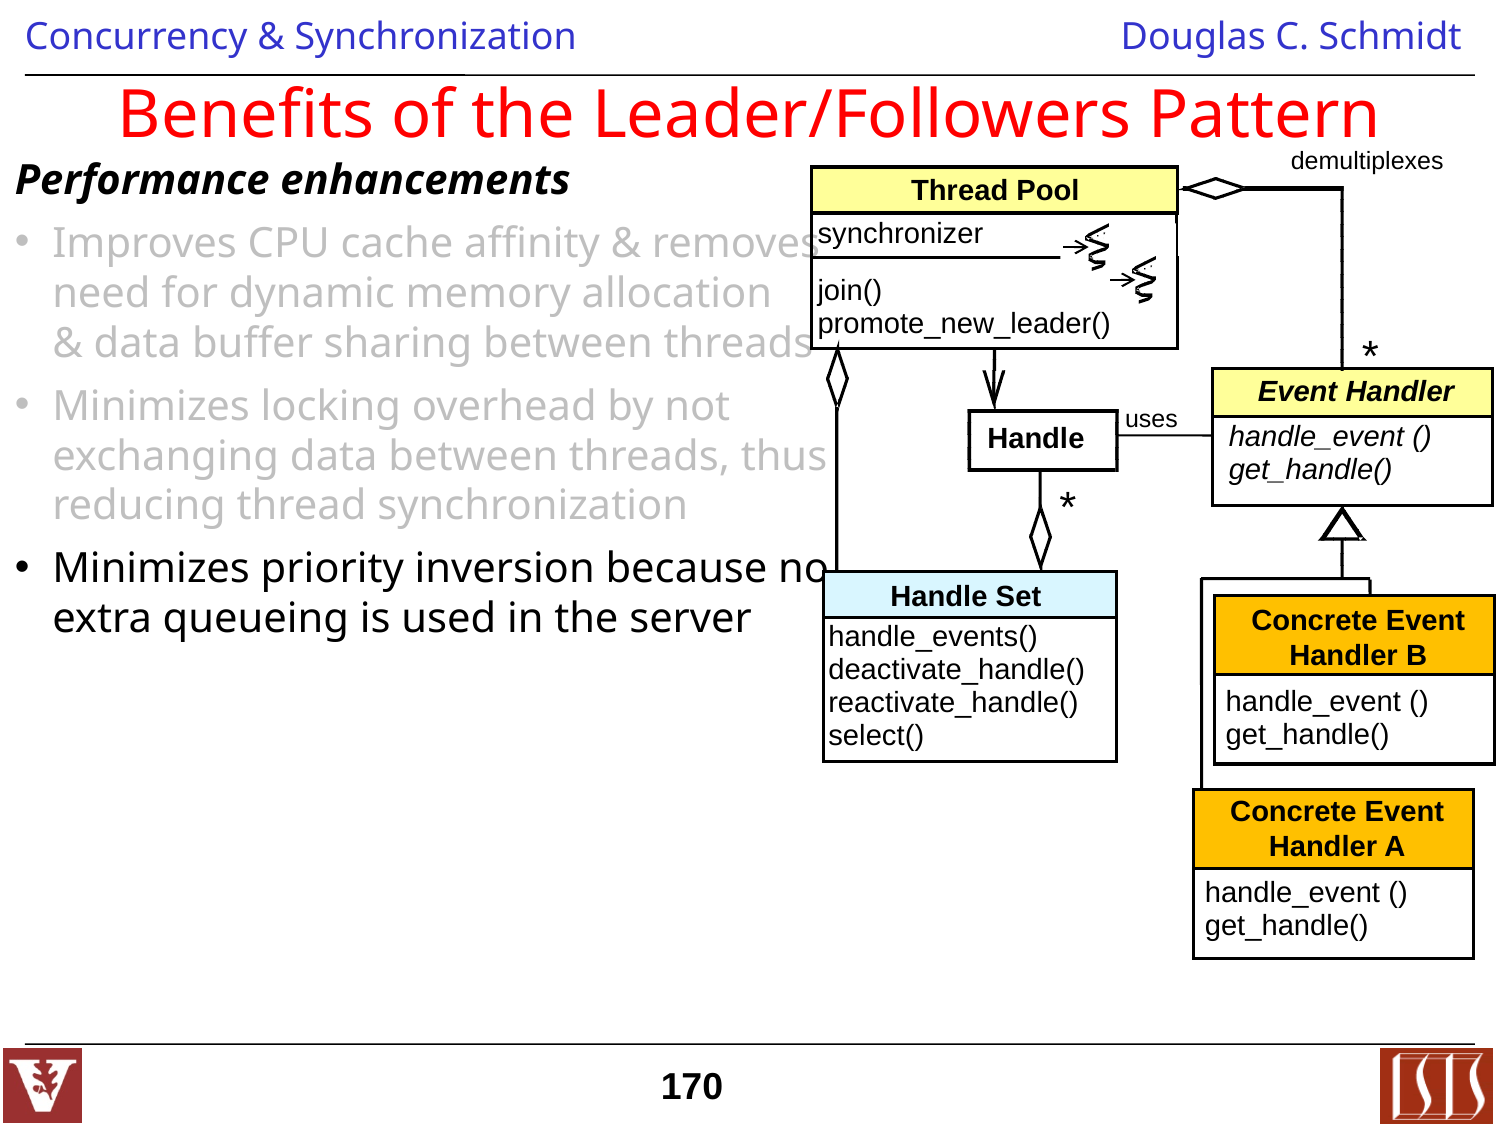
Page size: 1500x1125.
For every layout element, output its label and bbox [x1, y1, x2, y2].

picture [1380, 1048, 1493, 1124]
text_box [0, 145, 1500, 985]
picture [1033, 549, 1048, 569]
picture [830, 391, 845, 419]
title [0, 41, 1500, 193]
picture [829, 339, 845, 367]
picture [1033, 497, 1048, 524]
picture [3, 1048, 82, 1123]
text_box [1290, 144, 1445, 175]
text_box [1000, 479, 1081, 549]
